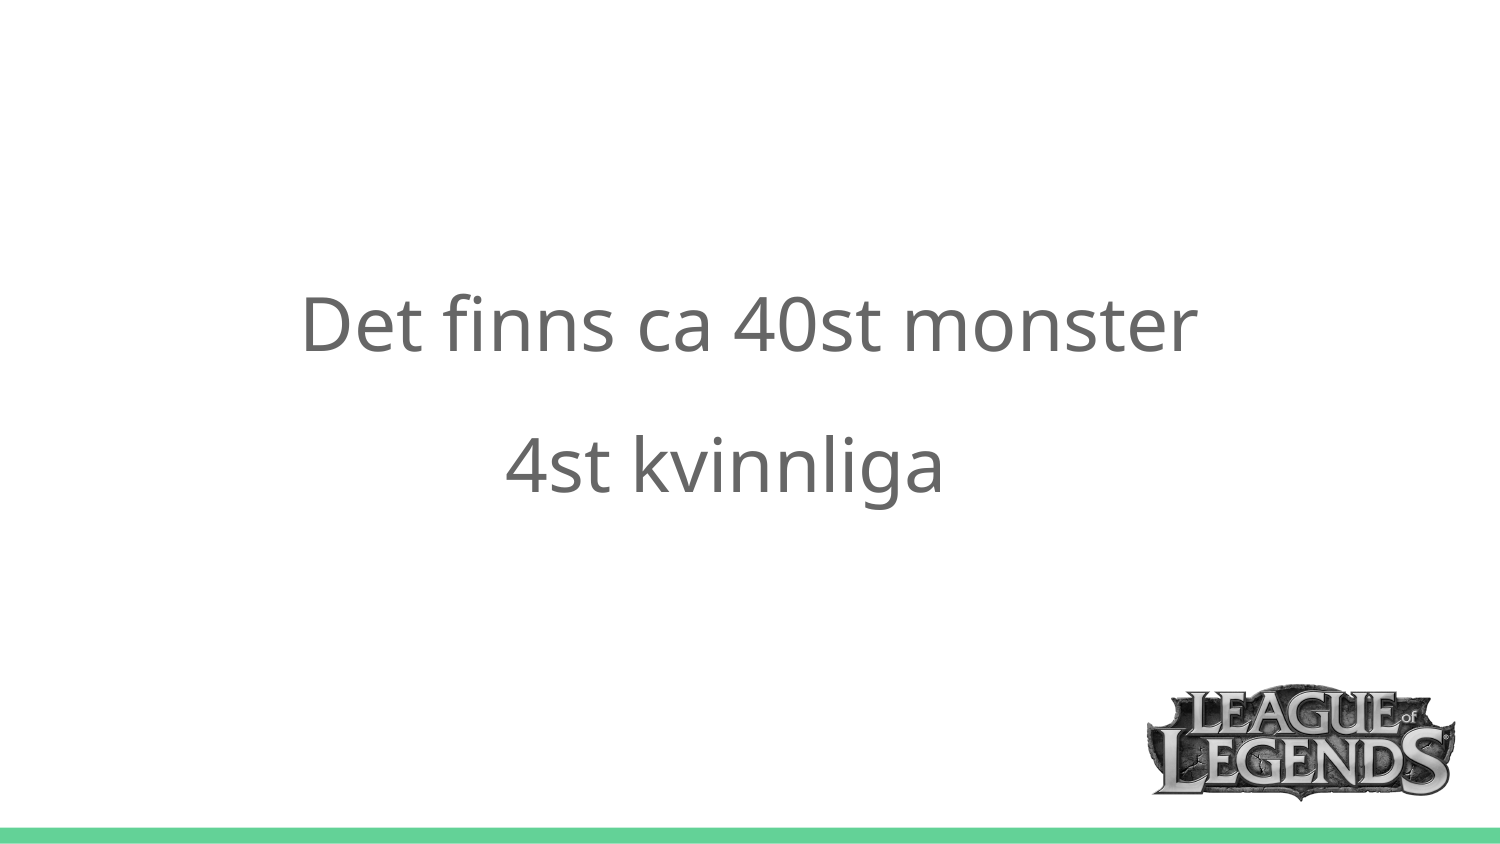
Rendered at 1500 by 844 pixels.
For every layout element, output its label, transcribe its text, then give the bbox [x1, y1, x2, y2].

text_box 4st kvinnliga [207, 402, 1265, 497]
picture [1128, 660, 1475, 820]
text_box Det finns ca 40st monster [228, 261, 1272, 356]
